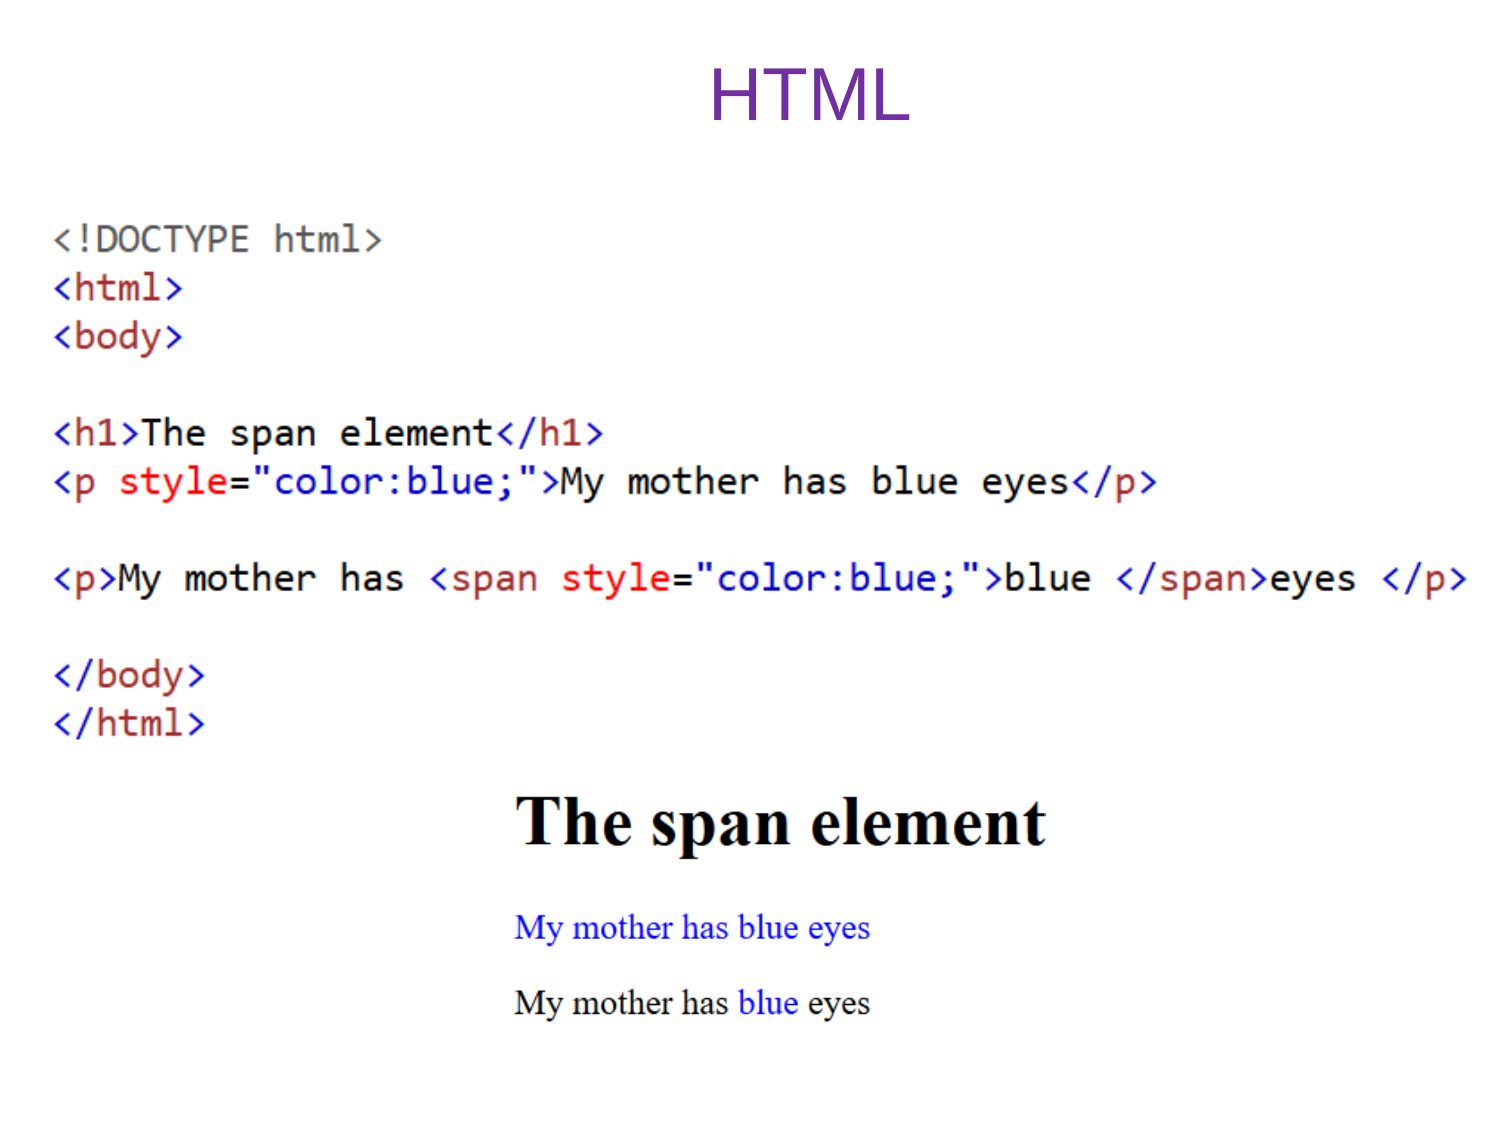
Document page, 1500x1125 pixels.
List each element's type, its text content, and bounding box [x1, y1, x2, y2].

picture [40, 213, 1469, 747]
text_box HTML [135, 0, 1486, 185]
picture [513, 774, 1047, 1038]
